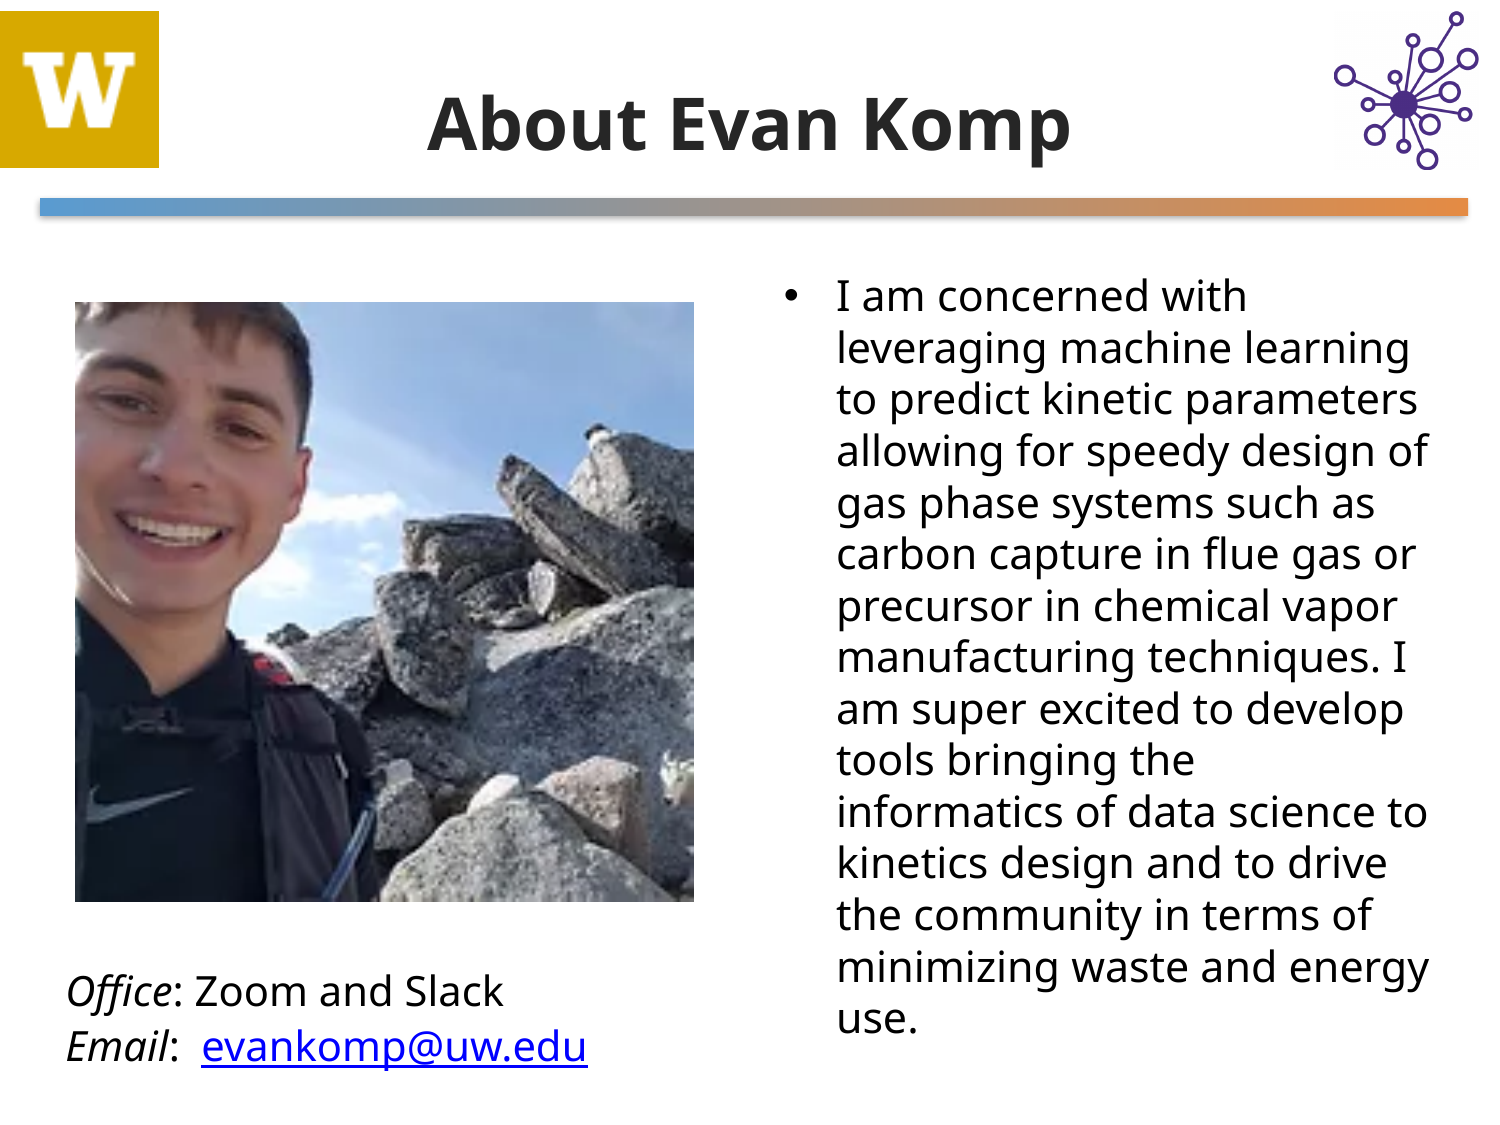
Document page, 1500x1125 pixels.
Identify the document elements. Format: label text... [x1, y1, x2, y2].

text_box Office: Zoom and Slack Email: evankomp@uw.edu [50, 957, 768, 1085]
picture [0, 11, 159, 168]
text_box I am concerned with leveraging machine learning to predict kinetic parameters allowing for speedy design of gas phase systems such as carbon capture in flue gas or precursor in chemical vapor manufacturing techniques. I am super excited to develop tools bringing the informatics of data science to kinetics design and to drive the community in terms of minimizing waste and energy use. [768, 261, 1450, 1091]
title About Evan Komp [75, 45, 1425, 198]
picture [74, 302, 695, 903]
picture [1334, 11, 1479, 170]
